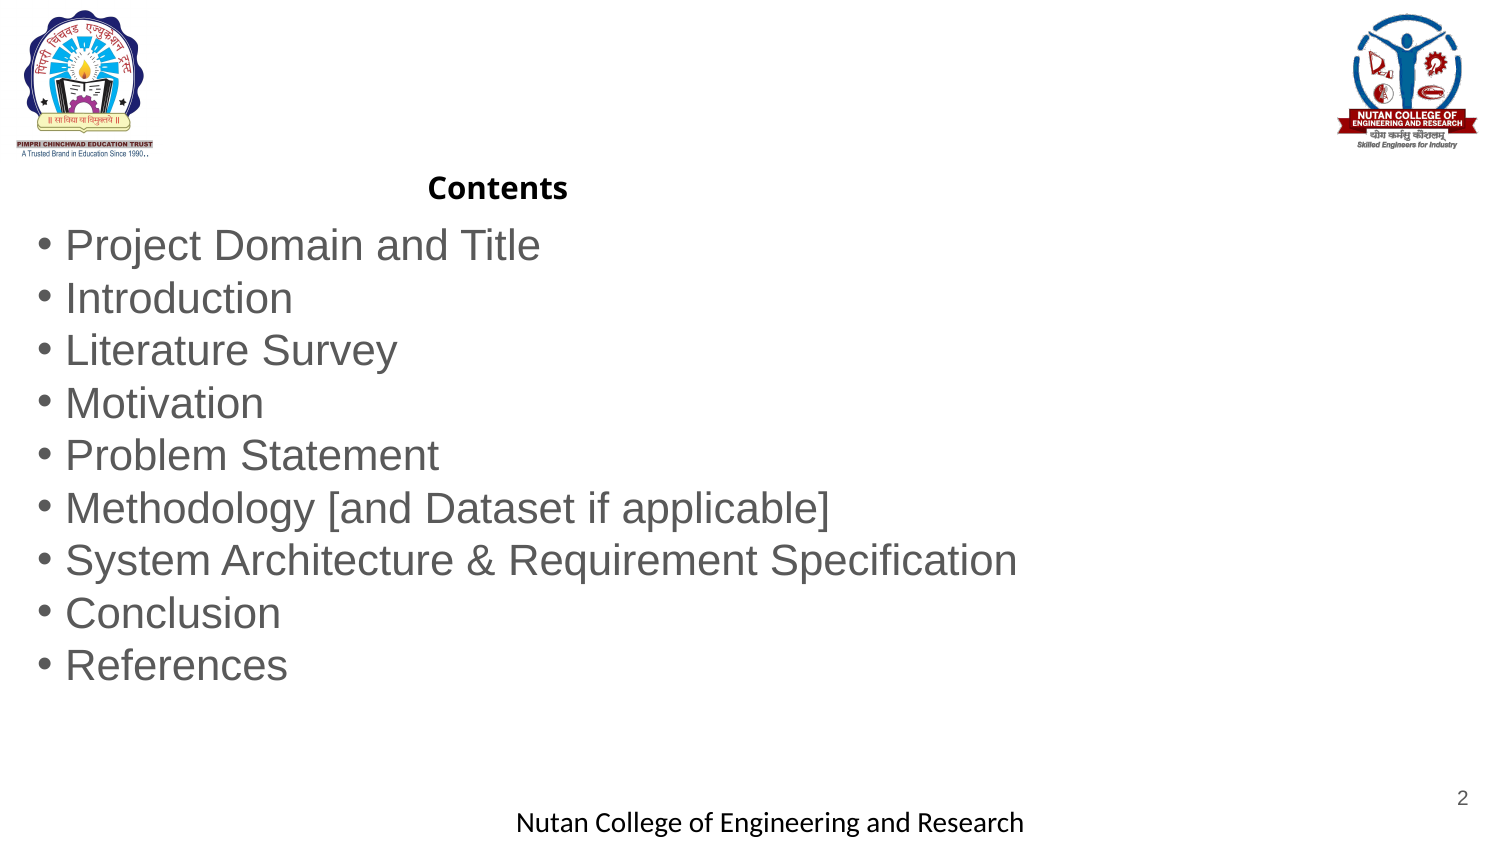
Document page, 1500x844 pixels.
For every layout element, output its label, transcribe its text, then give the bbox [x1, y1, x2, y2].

picture [1326, 0, 1490, 163]
picture [0, 0, 163, 163]
subtitle Project Domain and Title Introduction Literature Survey Motivation Problem Statement Methodology [and Dataset if applicable] System Architecture & Requirement Specification Conclusion References [24, 211, 1357, 783]
slide_number 2 [1389, 764, 1480, 830]
title Contents [37, 166, 959, 211]
footer Nutan College of Engineering and Research [493, 795, 1048, 844]
